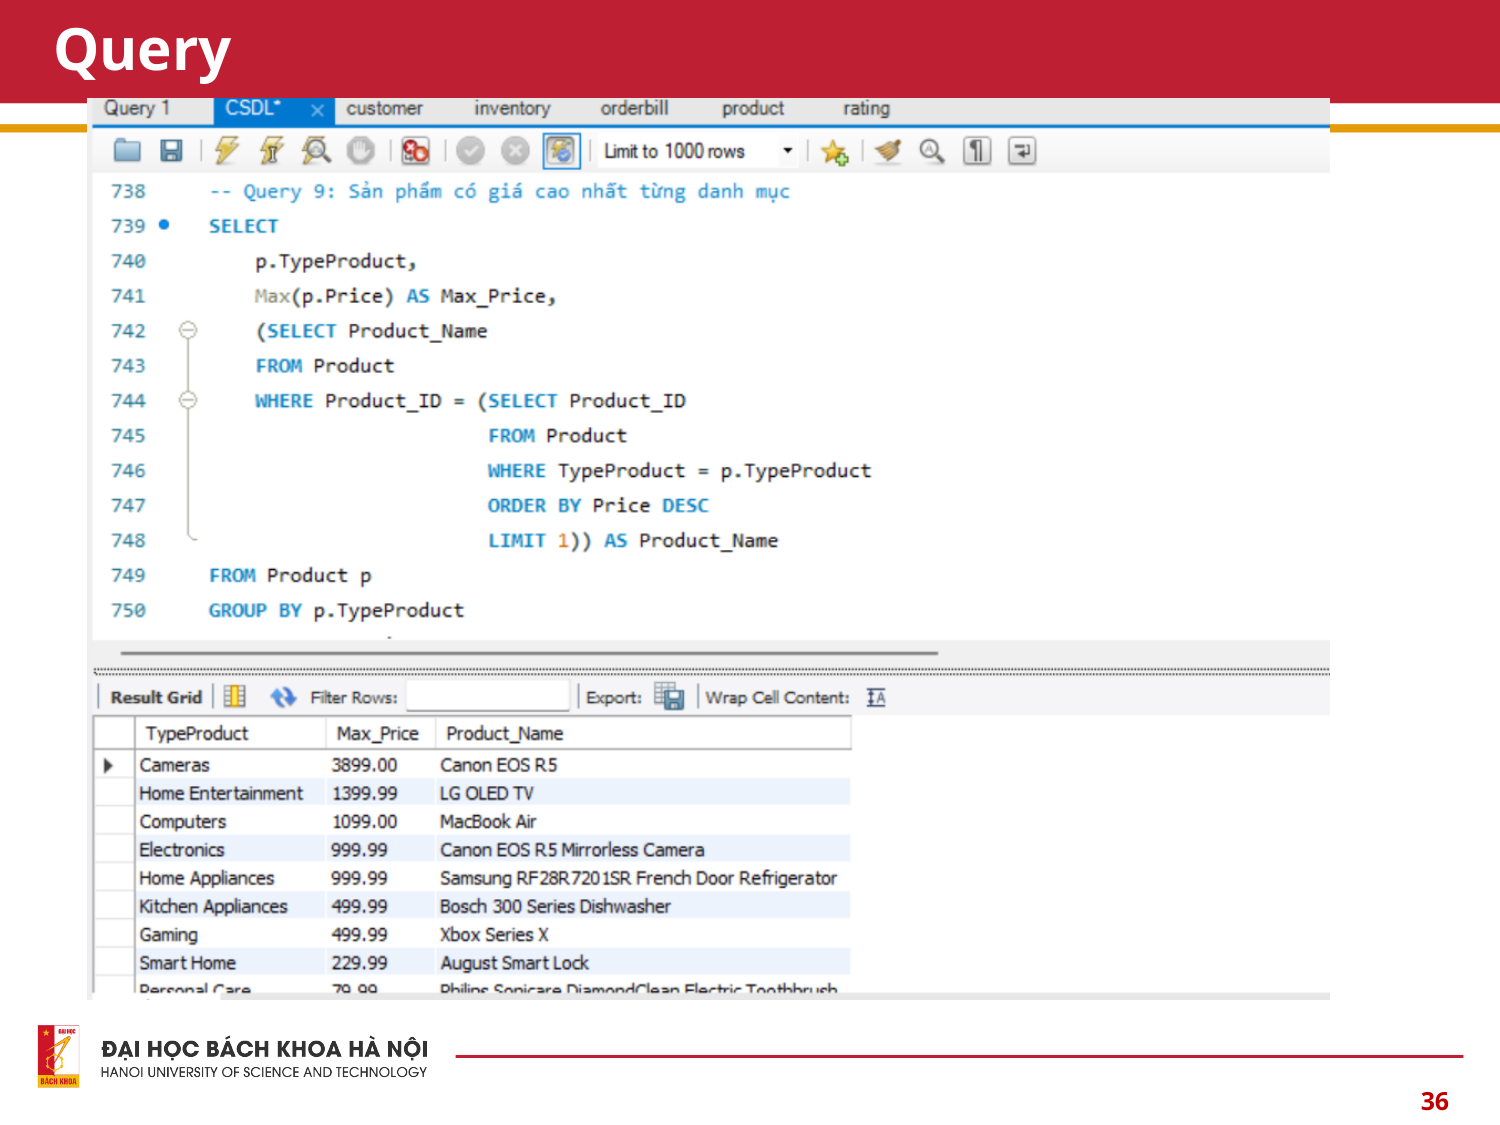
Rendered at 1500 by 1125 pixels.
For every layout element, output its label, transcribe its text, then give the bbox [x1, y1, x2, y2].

picture [0, 0, 1500, 1125]
title Query [38, 12, 1462, 87]
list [87, 98, 1330, 1000]
slide_number 36 [1126, 1078, 1464, 1125]
